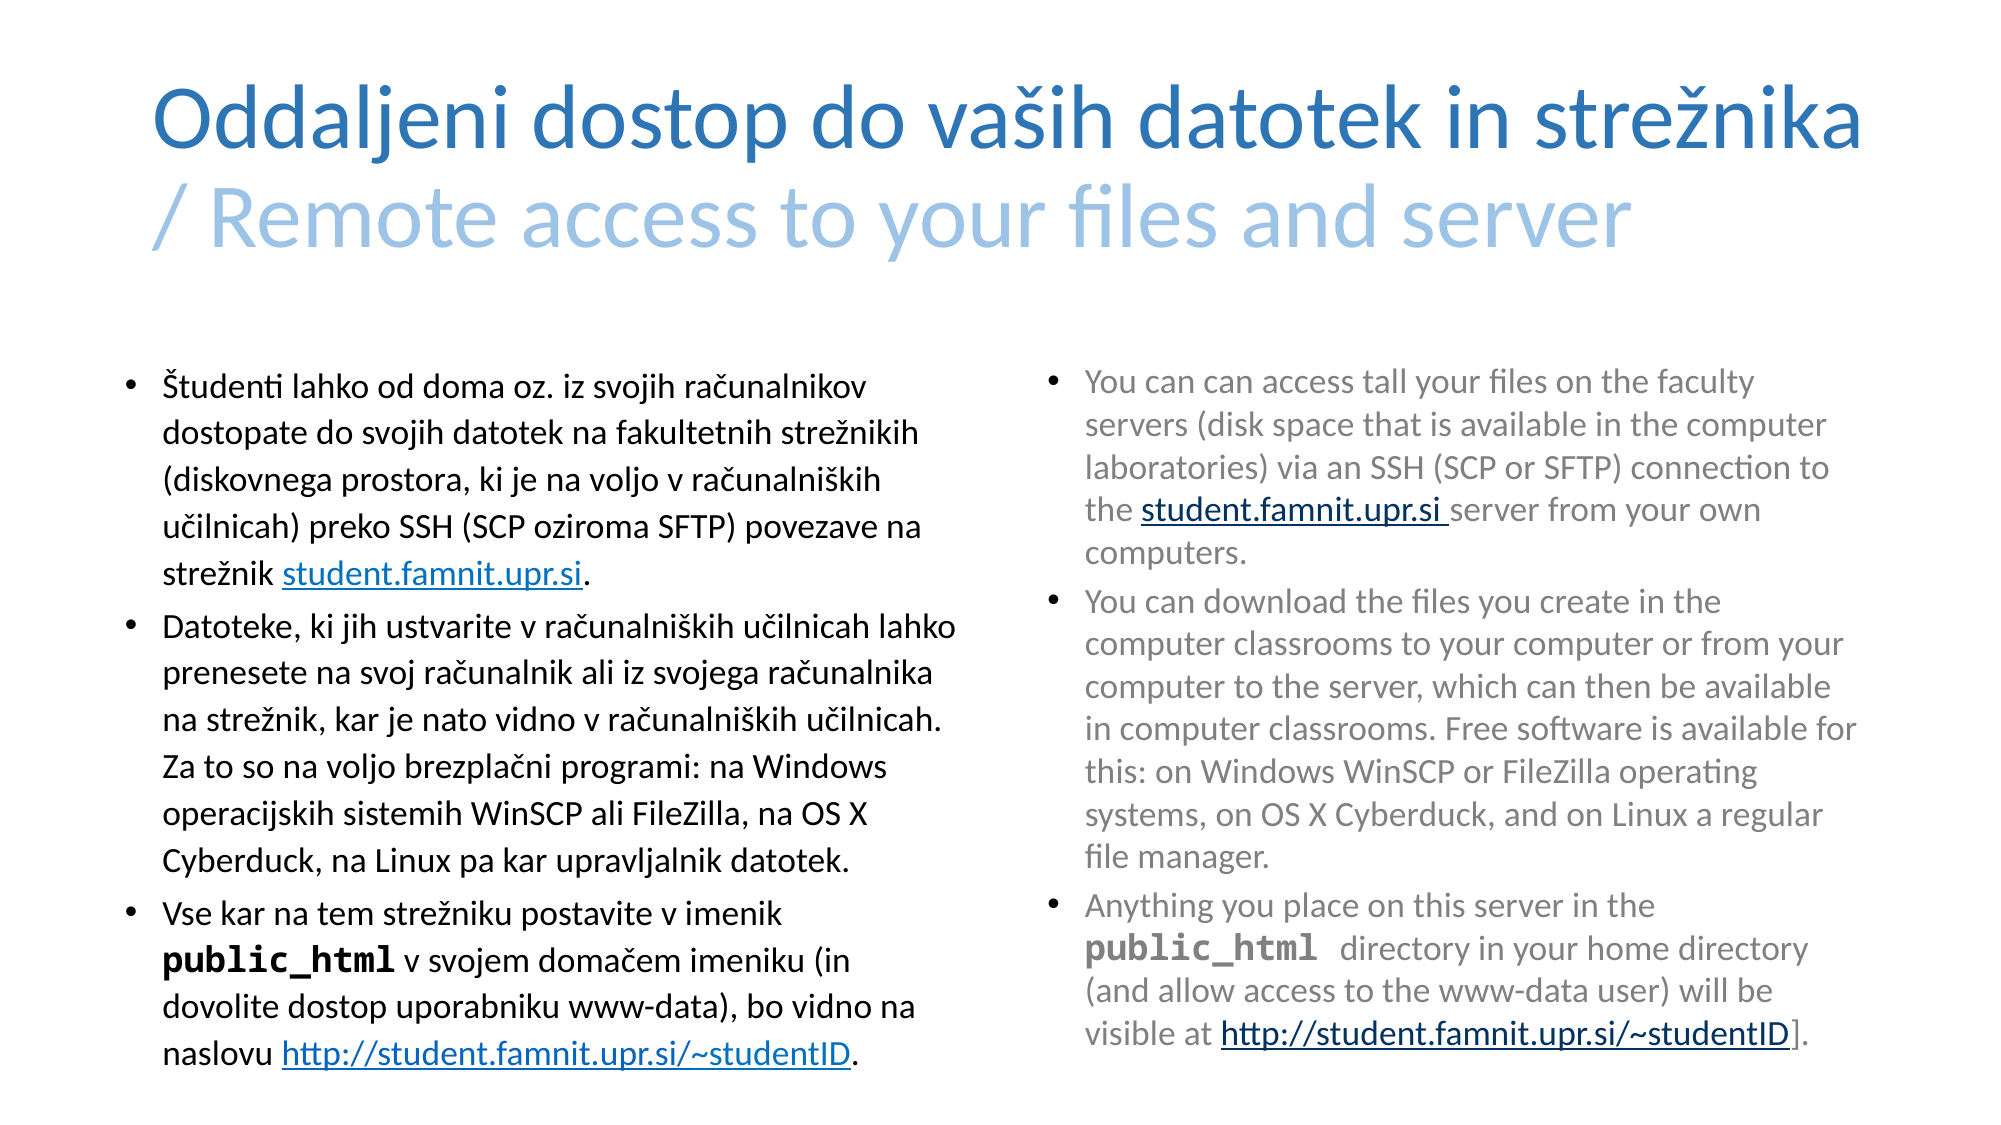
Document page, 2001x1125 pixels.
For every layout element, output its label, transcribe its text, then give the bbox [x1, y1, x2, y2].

list Študenti lahko od doma oz. iz svojih računalnikov dostopate do svojih datotek na fakultetnih strežnikih (diskovnega prostora, ki je na voljo v računalniških učilnicah) preko SSH (SCP oziroma SFTP) povezave na strežnik student.famnit.upr.si. Datoteke, ki jih ustvarite v računalniških učilnicah lahko prenesete na svoj računalnik ali iz svojega računalnika na strežnik, kar je nato vidno v računalniških učilnicah. Za to so na voljo brezplačni programi: na Windows operacijskih sistemih WinSCP ali FileZilla, na OS X Cyberduck, na Linux pa kar upravljalnik datotek. Vse kar na tem strežniku postavite v imenik public_html v svojem domačem imeniku (in dovolite dostop uporabniku www-data), bo vidno na naslovu http://student.famnit.upr.si/~studentID. [109, 351, 986, 1065]
title Oddaljeni dostop do vaših datotek in strežnika / Remote access to your files and server [137, 59, 1902, 278]
list You can can access tall your files on the faculty servers (disk space that is available in the computer laboratories) via an SSH (SCP or SFTP) connection to the student.famnit.upr.si server from your own computers. You can download the files you create in the computer classrooms to your computer or from your computer to the server, which can then be available in computer classrooms. Free software is available for this: on Windows WinSCP or FileZilla operating systems, on OS X Cyberduck, and on Linux a regular file manager. Anything you place on this server in the public_html directory in your home directory (and allow access to the www-data user) will be visible at http://student.famnit.upr.si/~studentID]. [1032, 351, 1883, 1065]
